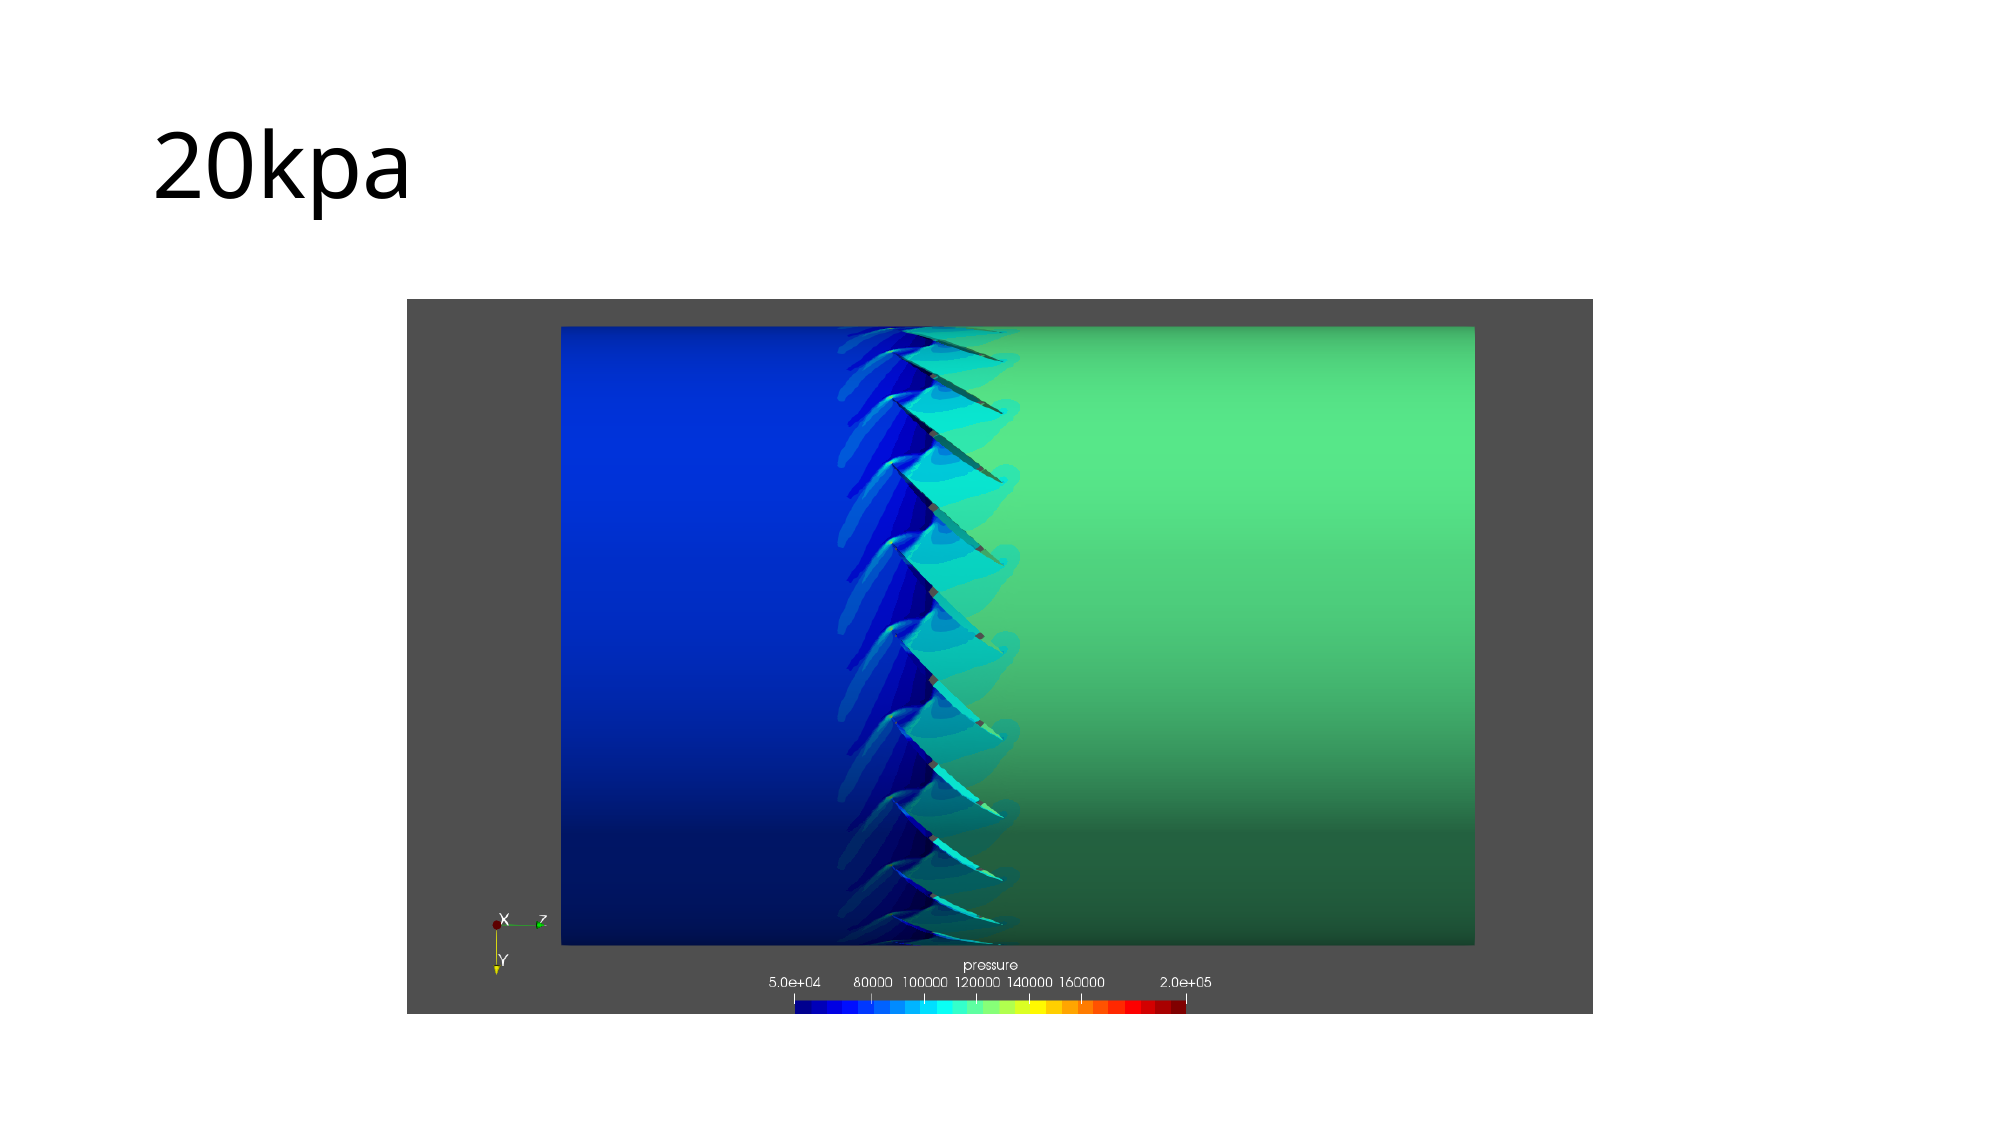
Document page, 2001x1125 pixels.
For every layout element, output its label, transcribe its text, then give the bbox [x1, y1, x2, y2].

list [407, 299, 1593, 1014]
title 20kpa [137, 59, 1863, 278]
